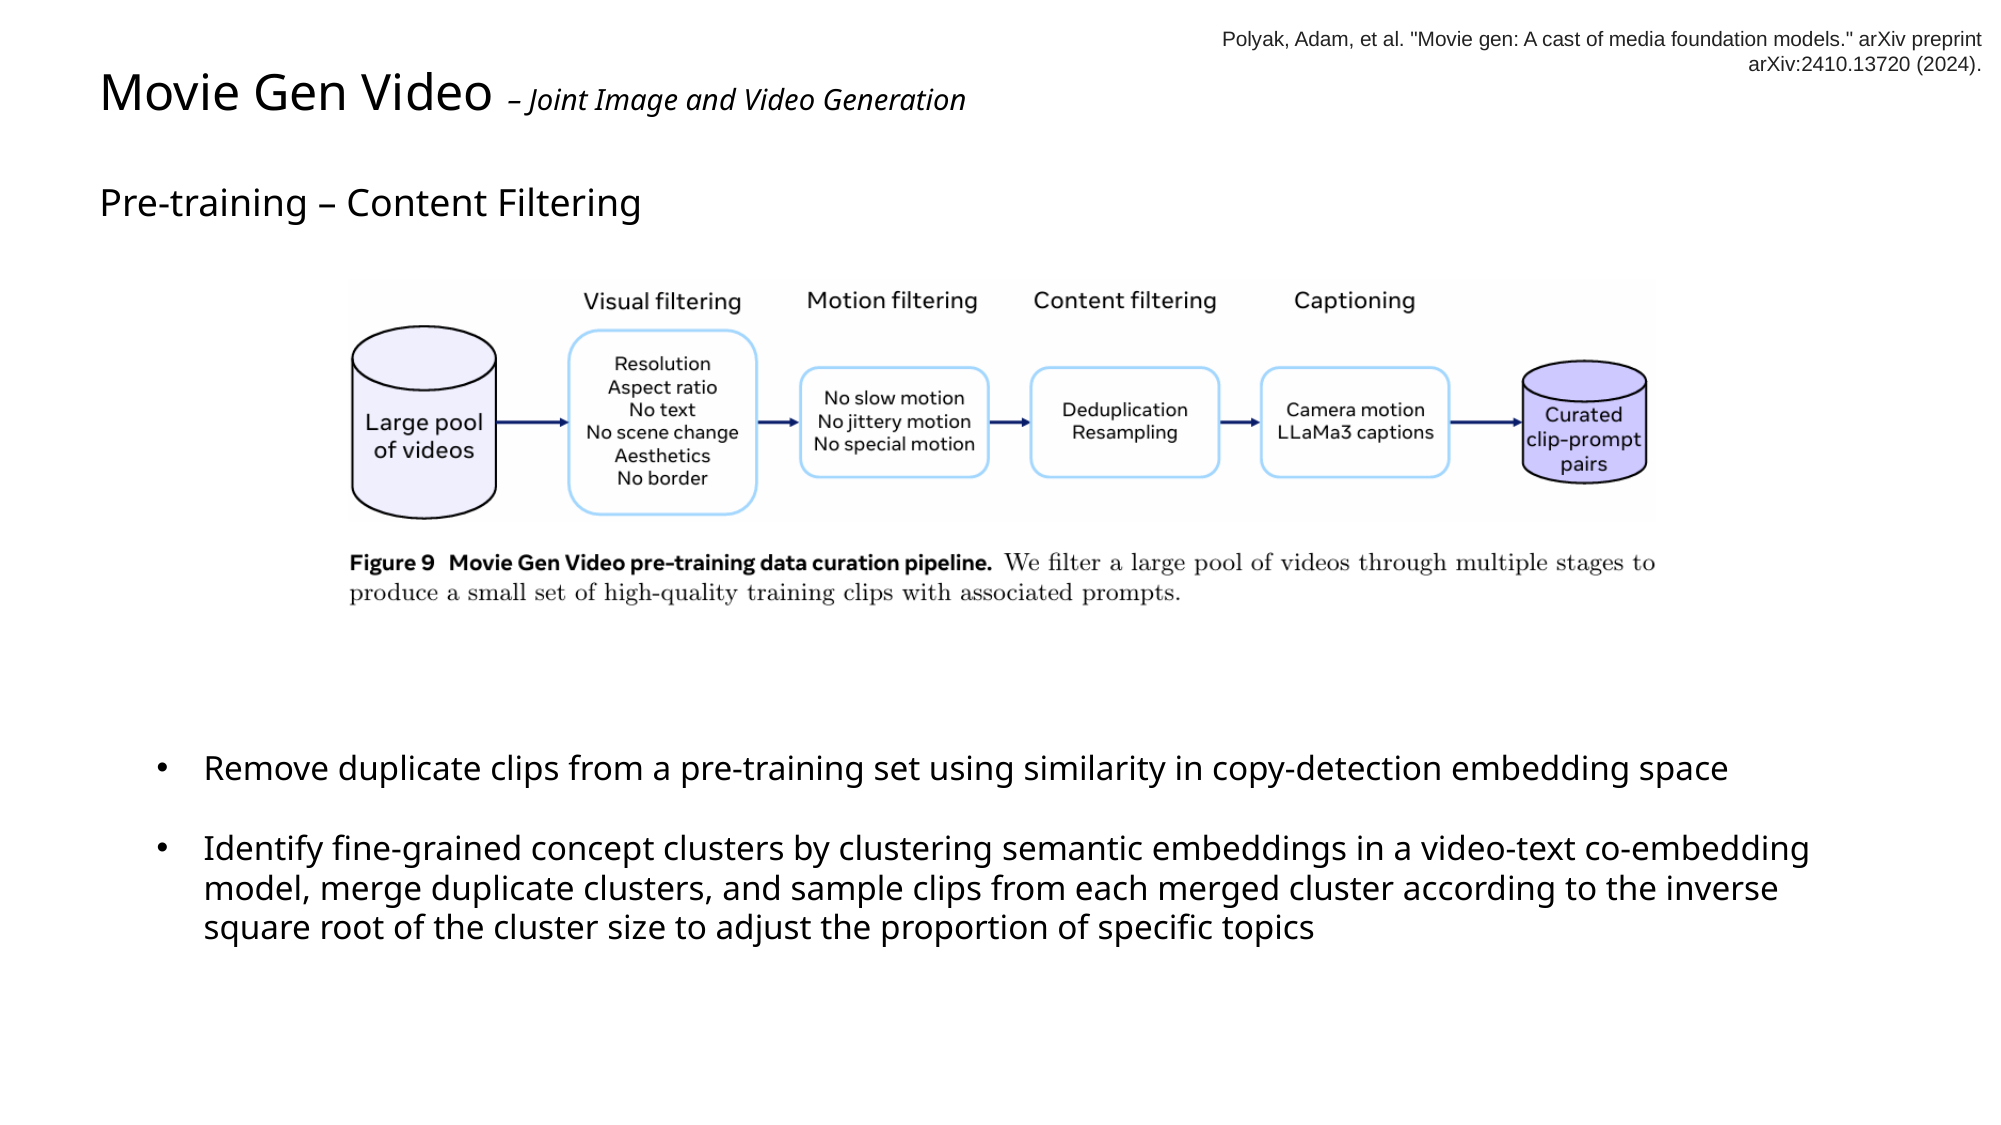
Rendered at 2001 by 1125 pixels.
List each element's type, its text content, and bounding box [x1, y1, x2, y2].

text_box Remove duplicate clips from a pre-training set using similarity in copy-detection embedding space Identify fine-grained concept clusters by clustering semantic embeddings in a video-text co-embedding model, merge duplicate clusters, and sample clips from each merged cluster according to the inverse square root of the cluster size to adjust the proportion of specific topics [141, 739, 1859, 954]
text_box Pre-training – Content Filtering [84, 171, 1243, 232]
picture [337, 275, 1663, 613]
text_box Movie Gen Video – Joint Image and Video Generation [84, 53, 1059, 128]
text_box Polyak, Adam, et al. "Movie gen: A cast of media foundation models." arXiv preprint arXiv:2410.13720 (2024). [980, 18, 1997, 83]
